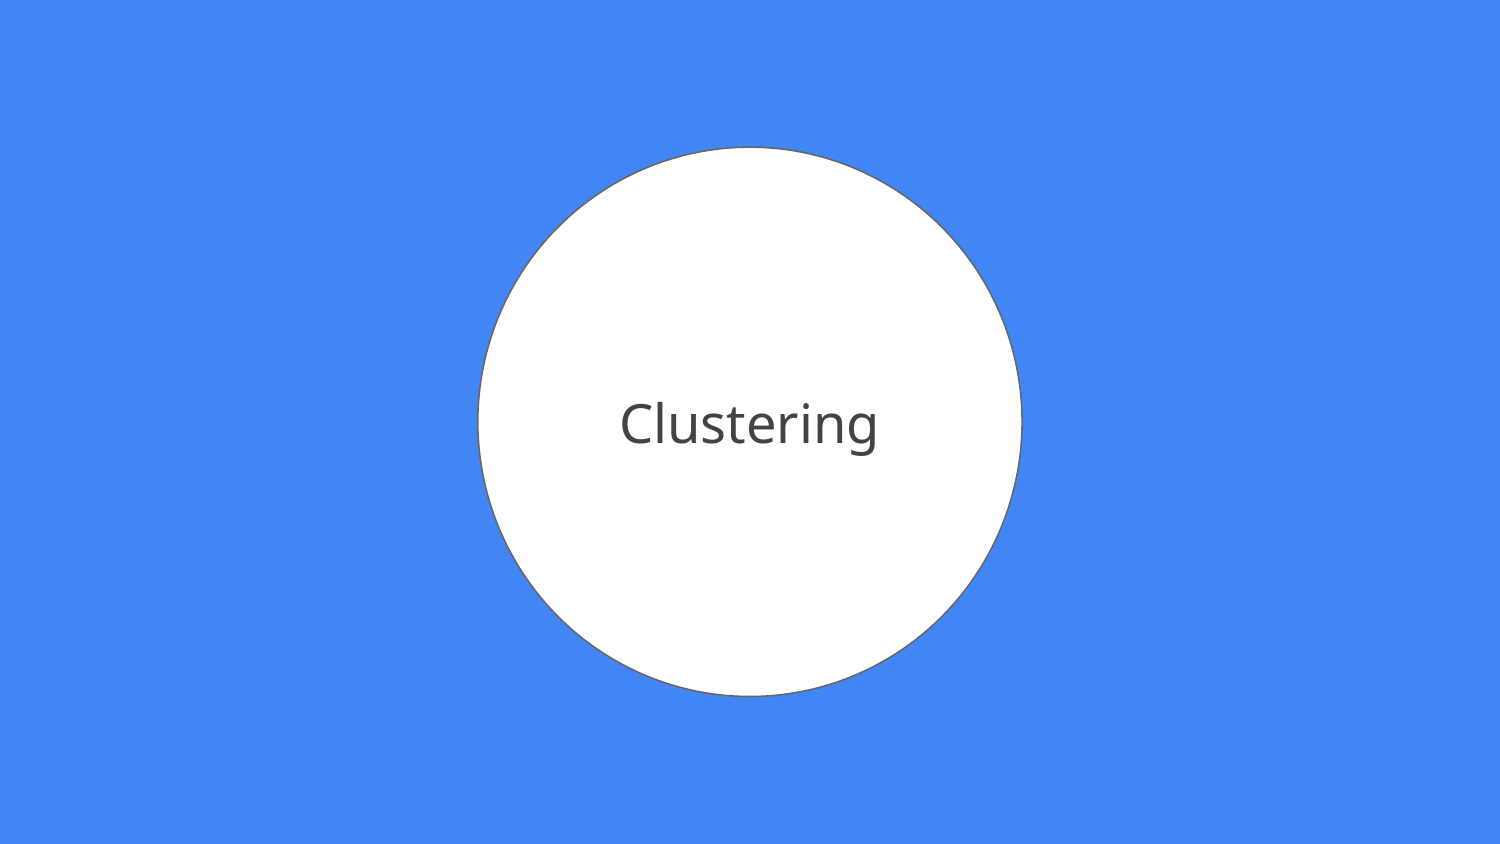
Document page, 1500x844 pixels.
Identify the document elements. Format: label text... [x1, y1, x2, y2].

text_box Clustering [477, 147, 1023, 697]
